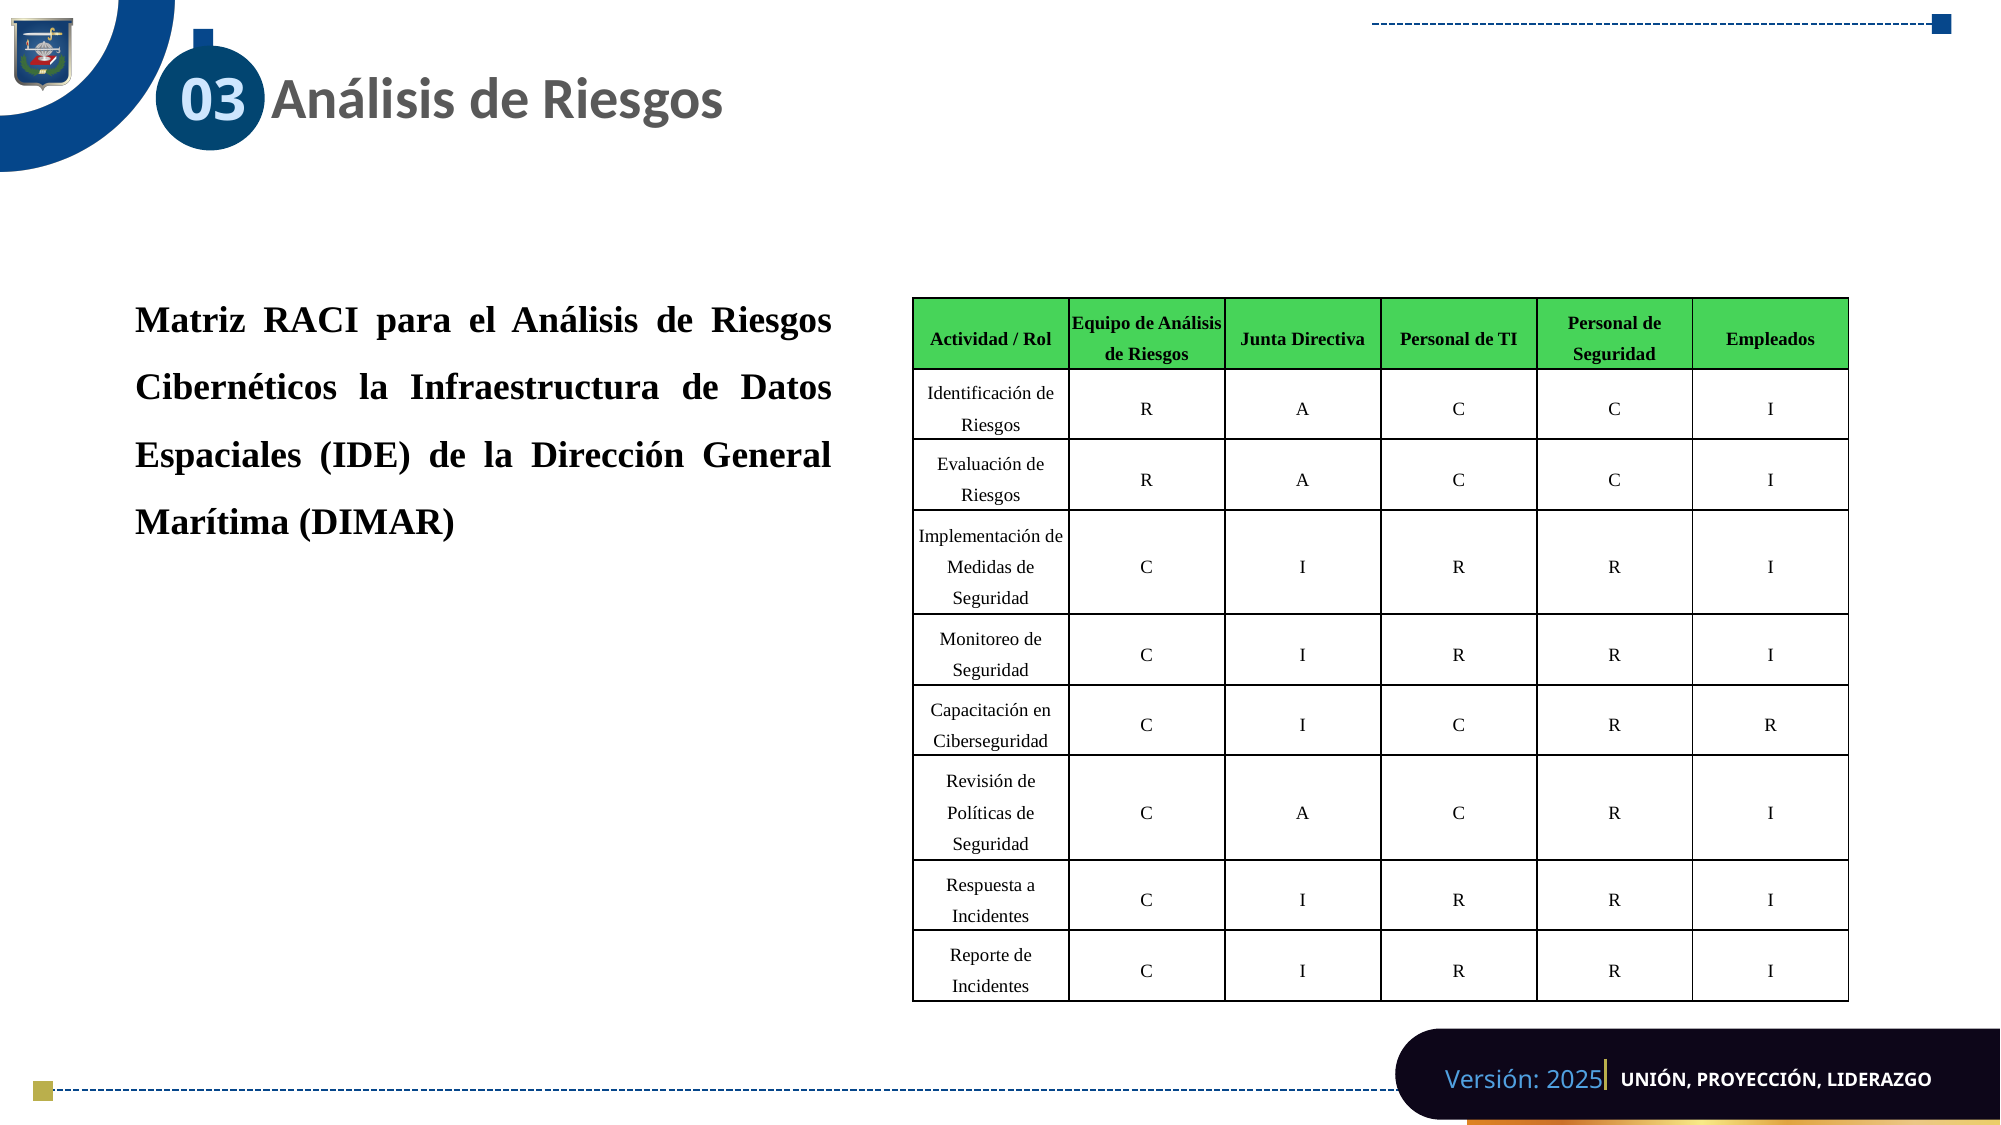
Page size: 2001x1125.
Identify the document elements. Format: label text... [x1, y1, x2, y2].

table_cell C [1382, 756, 1536, 859]
table_cell A [1226, 756, 1380, 859]
title Análisis de Riesgos [256, 28, 750, 139]
table_cell C [1382, 686, 1536, 754]
table_cell C [1382, 440, 1536, 509]
table_header Empleados [1693, 299, 1848, 368]
table_cell Implementación de Medidas de Seguridad [914, 511, 1068, 613]
table_header Personal de Seguridad [1538, 299, 1692, 368]
table_header Personal de TI [1382, 299, 1536, 368]
table_cell Reporte de Incidentes [914, 931, 1068, 1000]
table_cell C [1070, 756, 1224, 859]
picture [1467, 1120, 2000, 1125]
table_cell A [1226, 370, 1380, 438]
table_cell I [1693, 370, 1848, 438]
table_cell I [1693, 440, 1848, 509]
table_cell R [1070, 370, 1224, 438]
table_cell Evaluación de Riesgos [914, 440, 1068, 509]
table_cell R [1070, 440, 1224, 509]
table_cell R [1382, 861, 1536, 929]
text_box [155, 45, 299, 151]
text_box Matriz RACI para el Análisis de Riesgos Cibernéticos la Infraestructura de Datos Espaciales (IDE) de la Dirección General Marítima (DIMAR) [120, 265, 848, 618]
table_cell C [1382, 370, 1536, 438]
table_cell A [1226, 440, 1380, 509]
table_cell I [1693, 511, 1848, 613]
table_cell R [1538, 686, 1692, 754]
table_cell R [1382, 511, 1536, 613]
table_cell I [1693, 931, 1848, 1000]
table_cell R [1382, 931, 1536, 1000]
table_cell I [1226, 511, 1380, 613]
table_header Actividad / Rol [914, 299, 1068, 368]
table_cell Capacitación en Ciberseguridad [914, 686, 1068, 754]
table_header Junta Directiva [1226, 299, 1380, 368]
table_header Equipo de Análisis de Riesgos [1070, 299, 1224, 368]
table_cell I [1226, 615, 1380, 684]
table_cell Revisión de Políticas de Seguridad [914, 756, 1068, 859]
table_cell C [1070, 861, 1224, 929]
table_cell C [1538, 440, 1692, 509]
table_cell I [1693, 756, 1848, 859]
table_cell R [1538, 861, 1692, 929]
table_cell R [1538, 931, 1692, 1000]
table_cell Identificación de Riesgos [914, 370, 1068, 438]
table_cell I [1226, 686, 1380, 754]
table_cell I [1226, 861, 1380, 929]
table_cell I [1226, 931, 1380, 1000]
table_cell R [1538, 615, 1692, 684]
table_cell C [1070, 615, 1224, 684]
table_cell Monitoreo de Seguridad [914, 615, 1068, 684]
table_cell R [1538, 756, 1692, 859]
table_cell C [1538, 370, 1692, 438]
table_cell C [1070, 511, 1224, 613]
table_cell R [1382, 615, 1536, 684]
picture [0, 0, 175, 172]
table_cell Respuesta a Incidentes [914, 861, 1068, 929]
table_cell R [1538, 511, 1692, 613]
table_cell I [1693, 615, 1848, 684]
table_cell I [1693, 861, 1848, 929]
table_cell C [1070, 931, 1224, 1000]
table_cell R [1693, 686, 1848, 754]
table_cell C [1070, 686, 1224, 754]
